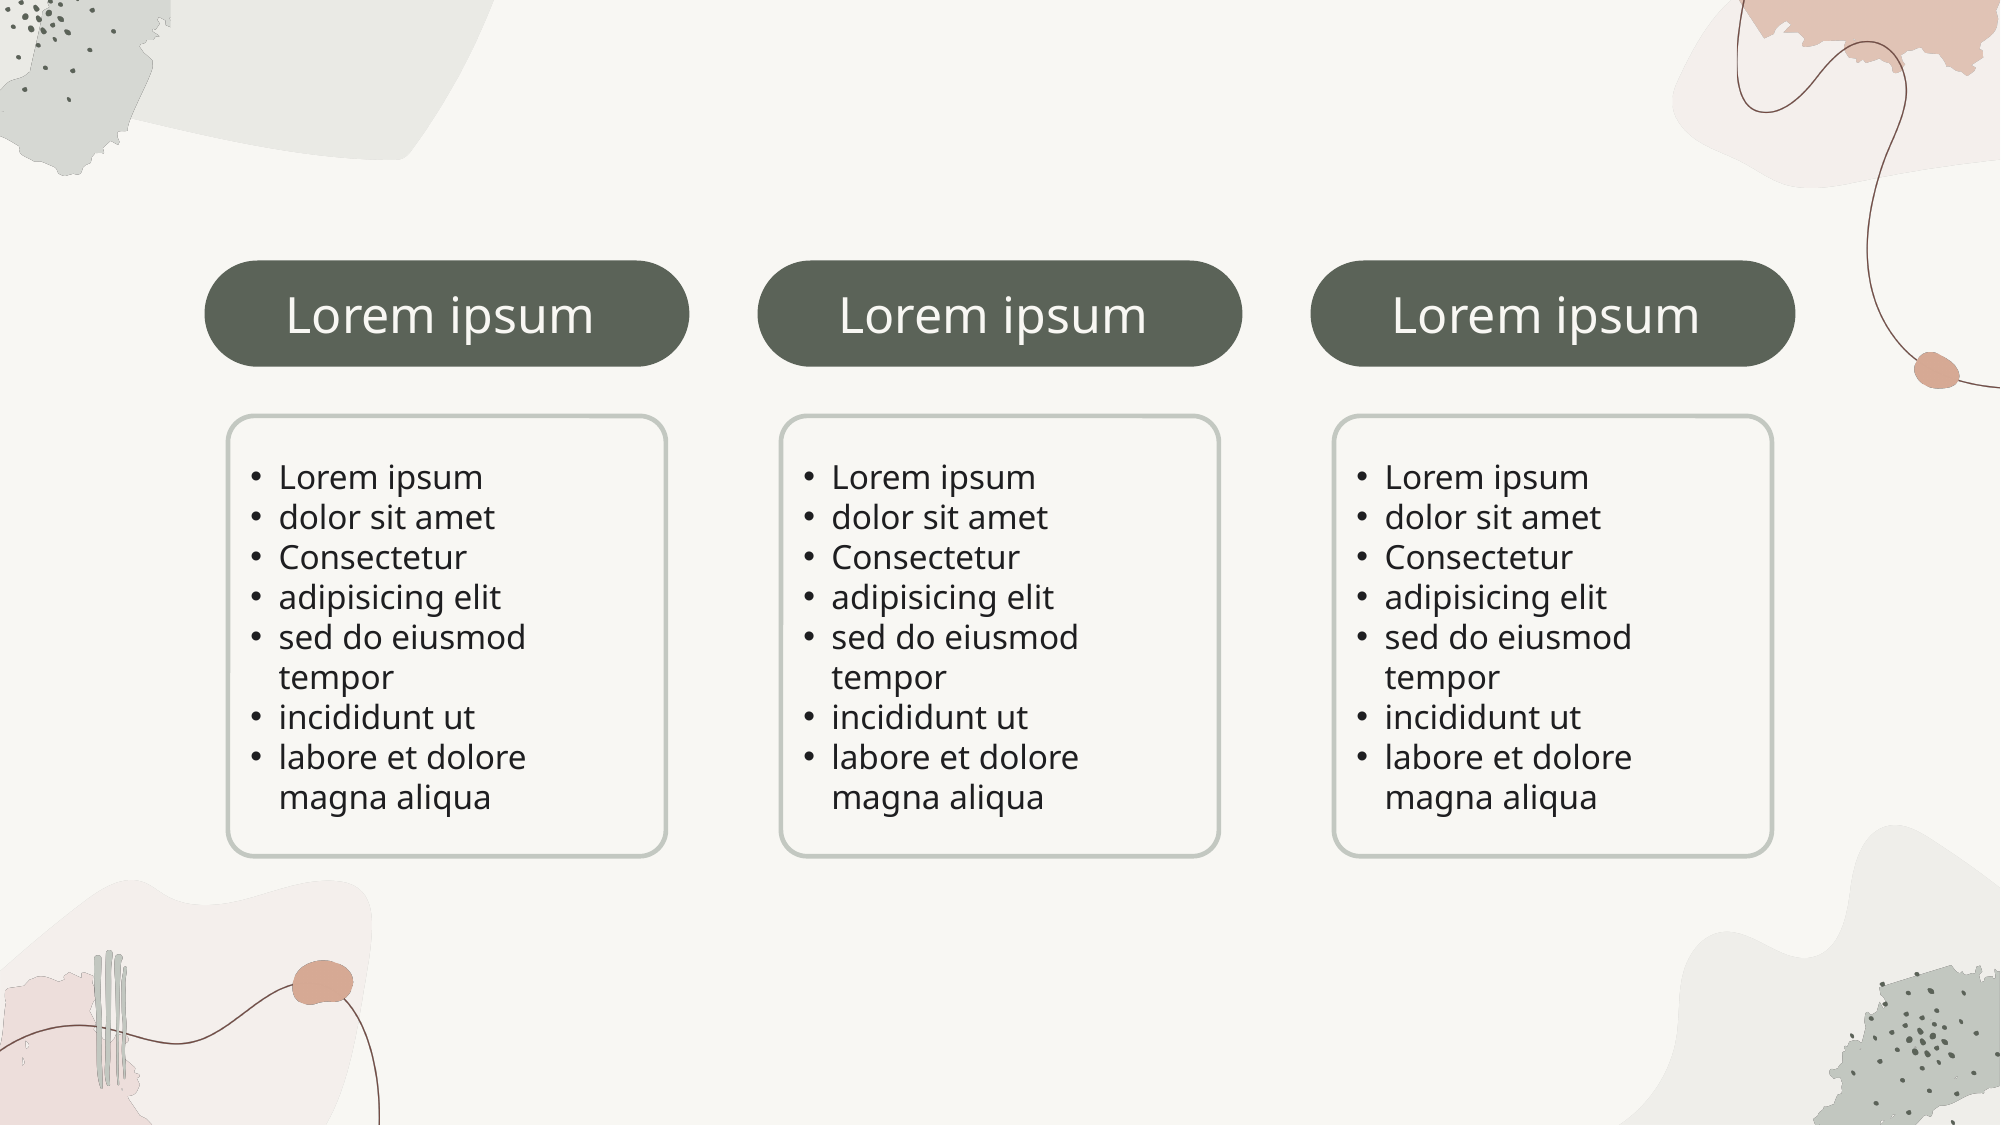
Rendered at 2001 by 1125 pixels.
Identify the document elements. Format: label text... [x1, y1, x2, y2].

text_box Lorem ipsum [756, 259, 1244, 368]
picture [1673, 0, 2001, 397]
picture [0, 880, 380, 1125]
text_box Lorem ipsum dolor sit amet Consectetur adipisicing elit sed do eiusmod tempor incididunt ut labore et dolore magna aliqua [1332, 414, 1773, 858]
text_box Lorem ipsum [203, 259, 691, 368]
picture [1619, 825, 2000, 1125]
picture [0, 0, 494, 176]
text_box Lorem ipsum dolor sit amet Consectetur adipisicing elit sed do eiusmod tempor incididunt ut labore et dolore magna aliqua [226, 414, 667, 858]
text_box Lorem ipsum [1309, 259, 1797, 368]
text_box Lorem ipsum dolor sit amet Consectetur adipisicing elit sed do eiusmod tempor incididunt ut labore et dolore magna aliqua [779, 414, 1220, 858]
